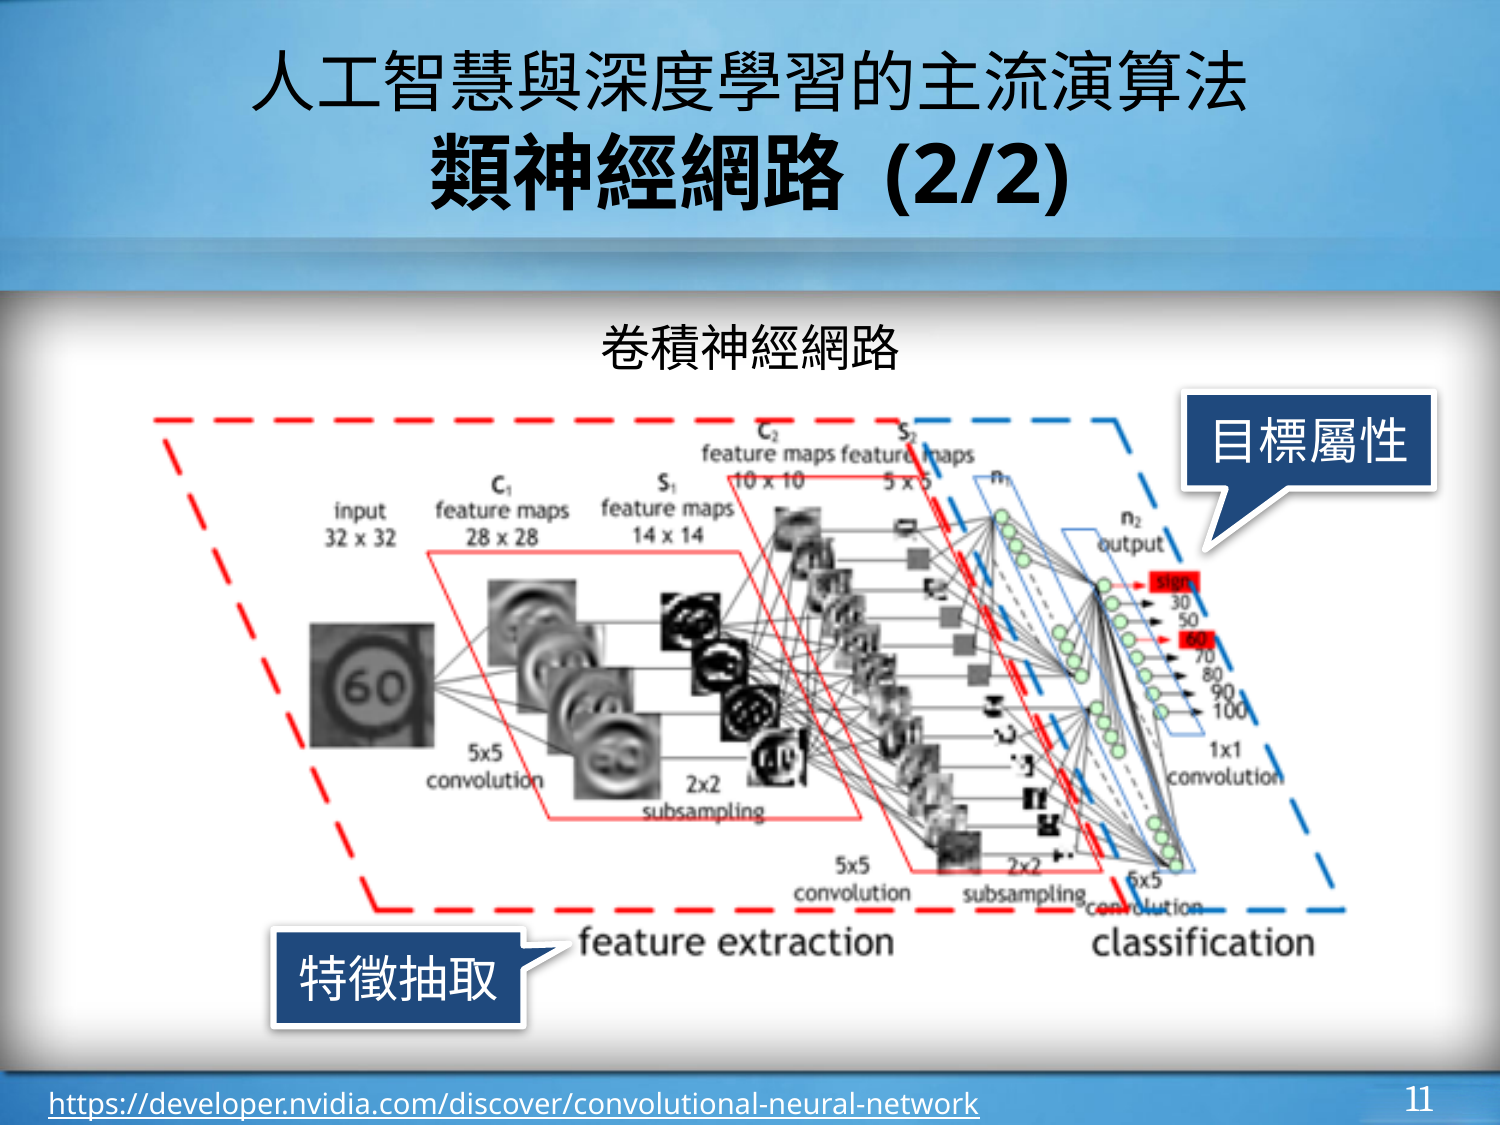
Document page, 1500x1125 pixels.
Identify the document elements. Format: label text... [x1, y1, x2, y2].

title 人工智慧與深度學習的主流演算法 類神經網路 (2/2) [78, 27, 1422, 232]
picture [0, 0, 1500, 1125]
subtitle https://developer.nvidia.com/discover/convolutional-neural-network [3, 1080, 1348, 1125]
text_box 目標屬性 [1374, 391, 1434, 489]
text_box 特徵抽取 [273, 991, 524, 1027]
slide_number ‹#› [1350, 1074, 1488, 1118]
list 卷積神經網路 [78, 292, 1422, 1066]
